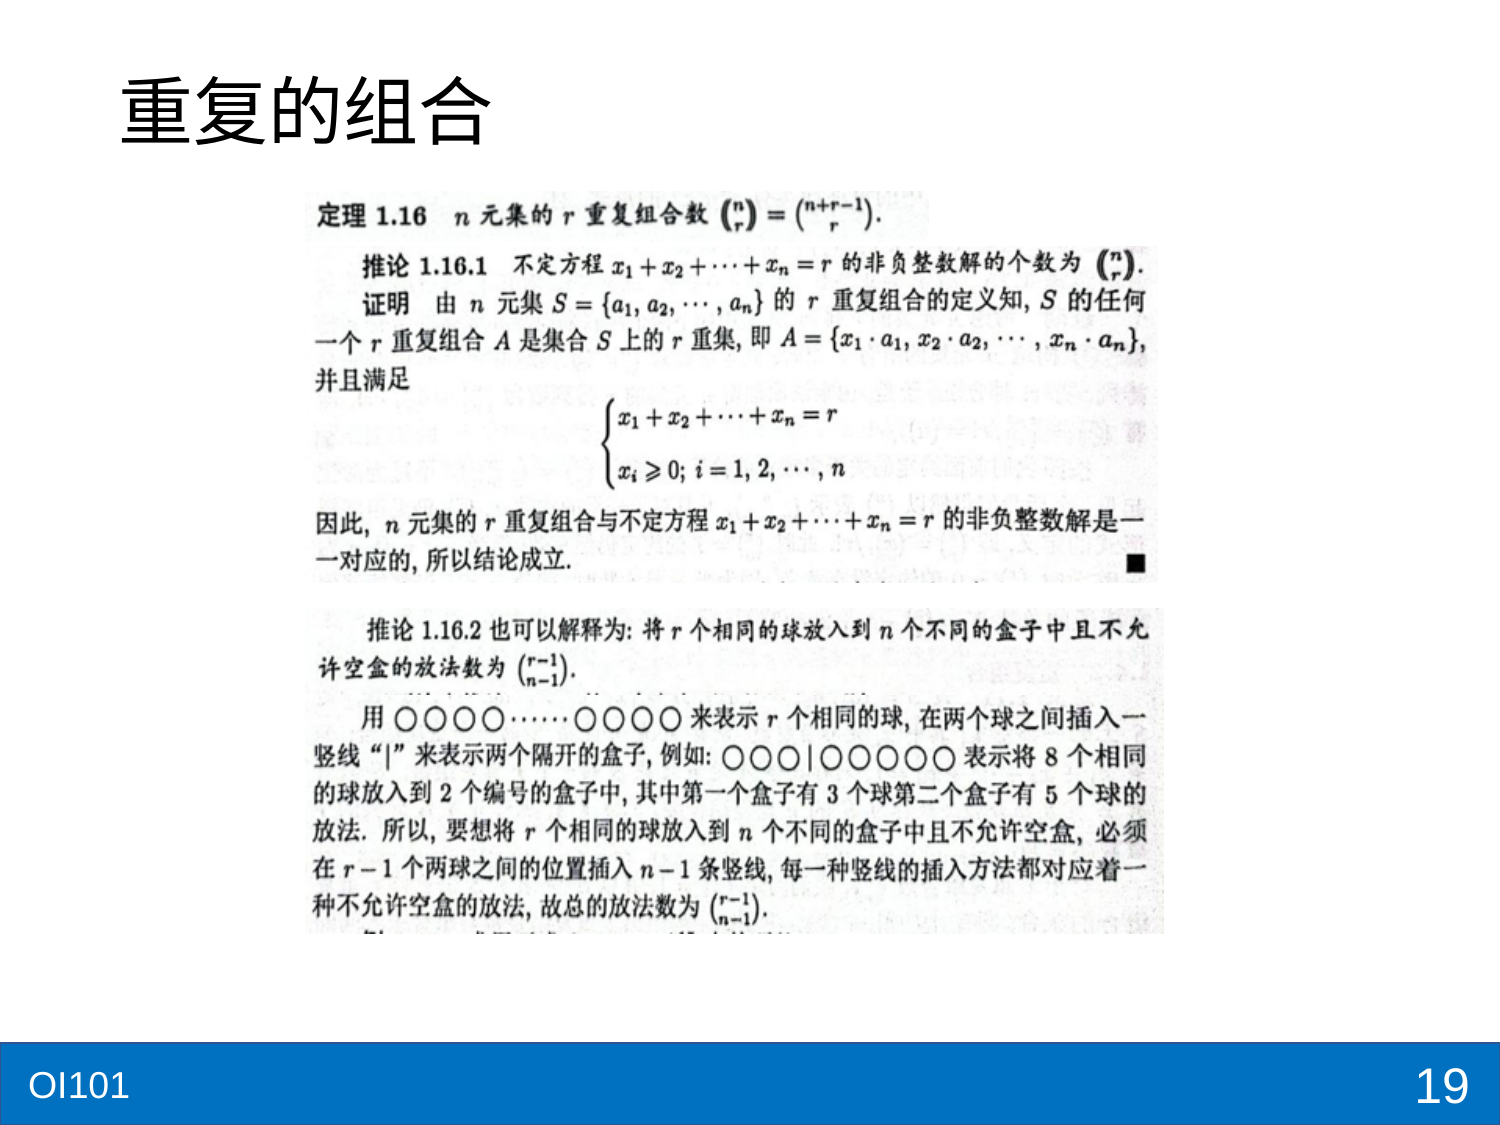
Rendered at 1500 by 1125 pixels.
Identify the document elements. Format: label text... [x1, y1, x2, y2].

slide_number 19 [1147, 1054, 1485, 1114]
title 重复的组合 [103, 59, 1397, 171]
picture [305, 191, 929, 242]
picture [305, 608, 1164, 934]
picture [305, 246, 1158, 583]
